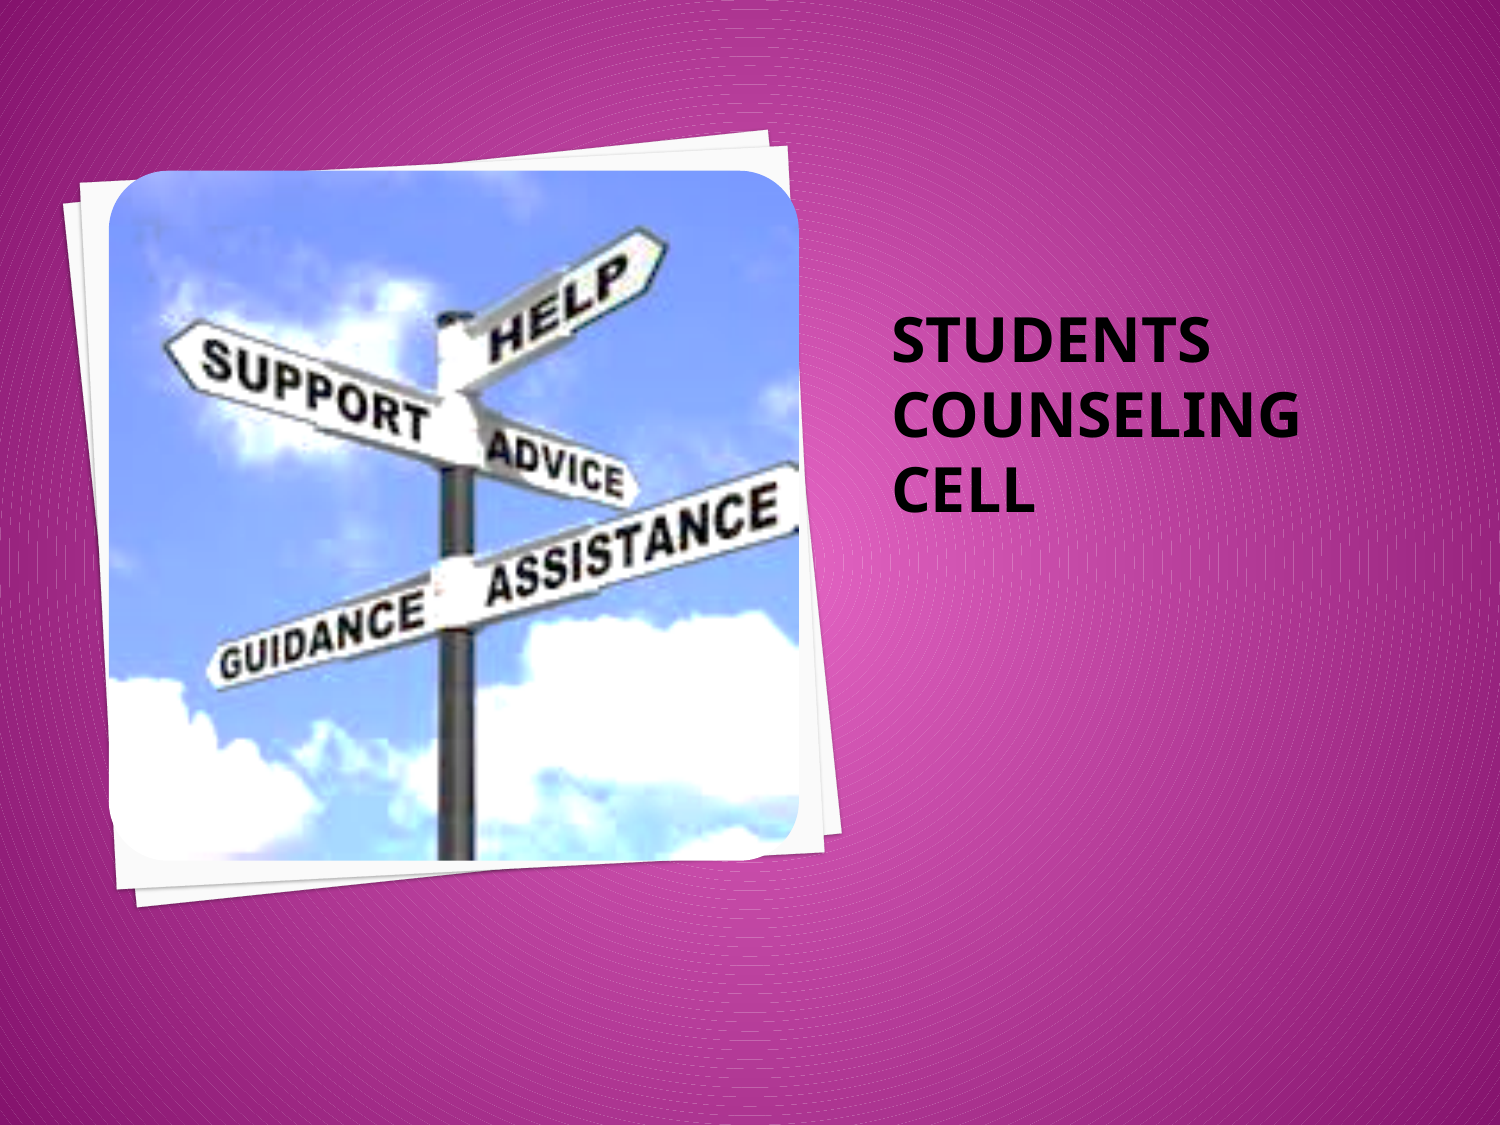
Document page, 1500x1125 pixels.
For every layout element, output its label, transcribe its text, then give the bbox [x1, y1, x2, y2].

picture [108, 170, 800, 862]
title Students Counseling Cell [884, 187, 1447, 525]
